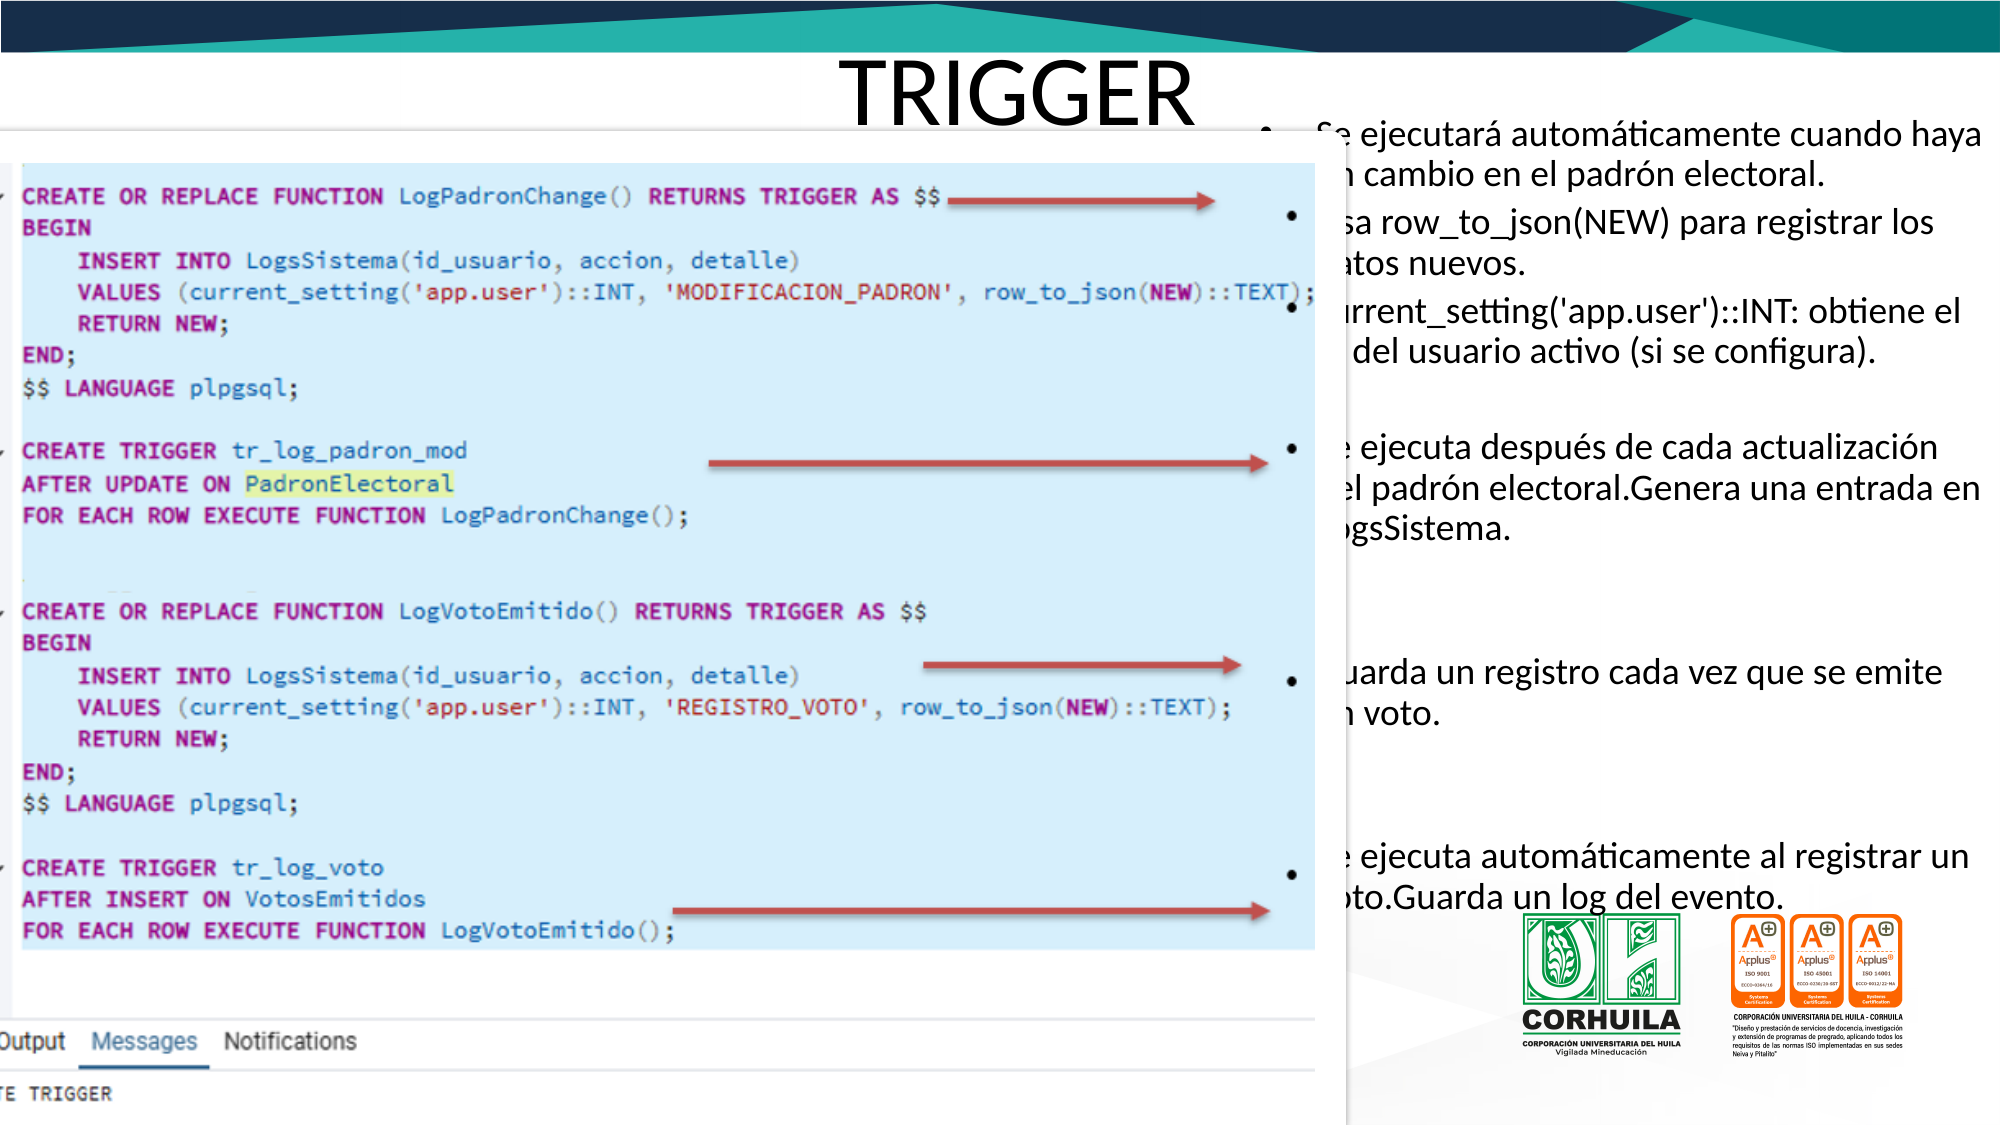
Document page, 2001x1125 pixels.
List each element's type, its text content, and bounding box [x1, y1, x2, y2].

picture [0, 0, 2000, 326]
picture [0, 162, 1316, 1108]
title TRIGGER [167, 17, 1868, 242]
text_box Se ejecutará automáticamente cuando haya un cambio en el padrón electoral. Usa row_to_json(NEW) para registrar los datos nuevos. current_setting('app.user')::INT: obtiene el id del usuario activo (si se configura). Se ejecuta después de cada actualización del padrón electoral.Genera una entrada en LogsSistema. Guarda un registro cada vez que se emite un voto. Se ejecuta automáticamente al registrar un voto.Guarda un log del evento. [1351, 326, 2001, 925]
picture [1346, 925, 2000, 1125]
